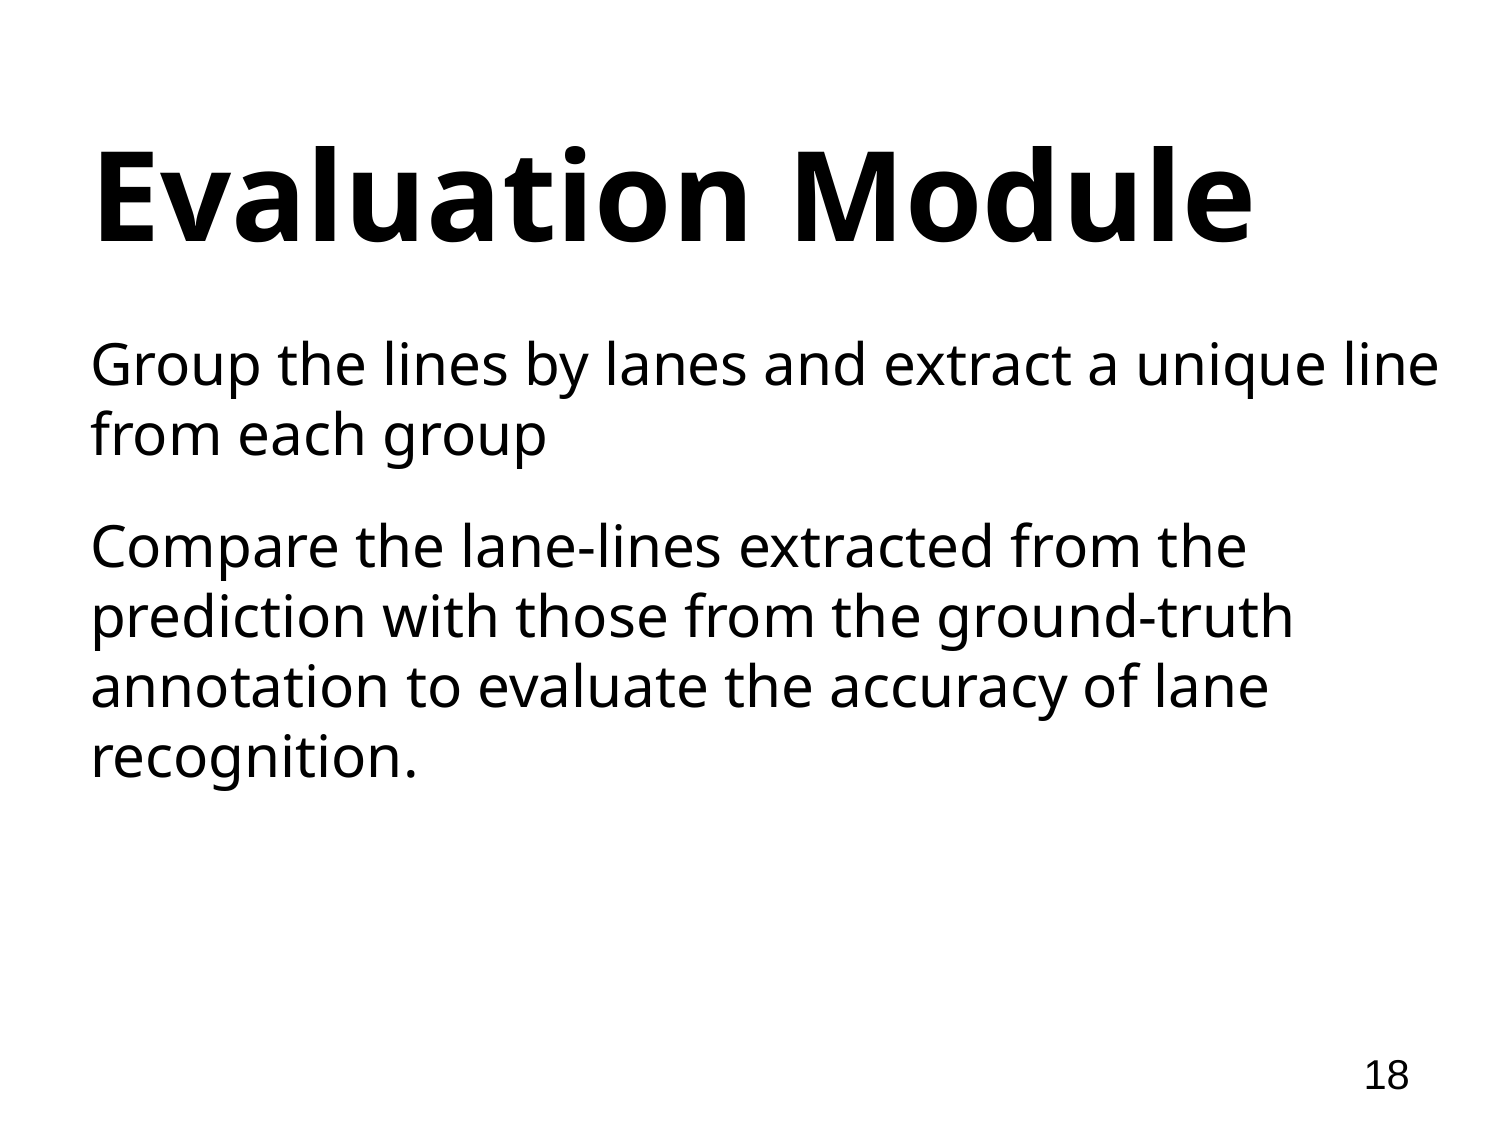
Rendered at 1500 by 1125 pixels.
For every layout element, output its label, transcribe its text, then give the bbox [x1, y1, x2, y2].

list Group the lines by lanes and extract a unique line from each group Compare the lane-lines extracted from the prediction with those from the ground-truth annotation to evaluate the accuracy of lane recognition. [74, 319, 1473, 1013]
slide_number 18 [1074, 1042, 1425, 1103]
title Evaluation Module [74, 97, 1426, 286]
